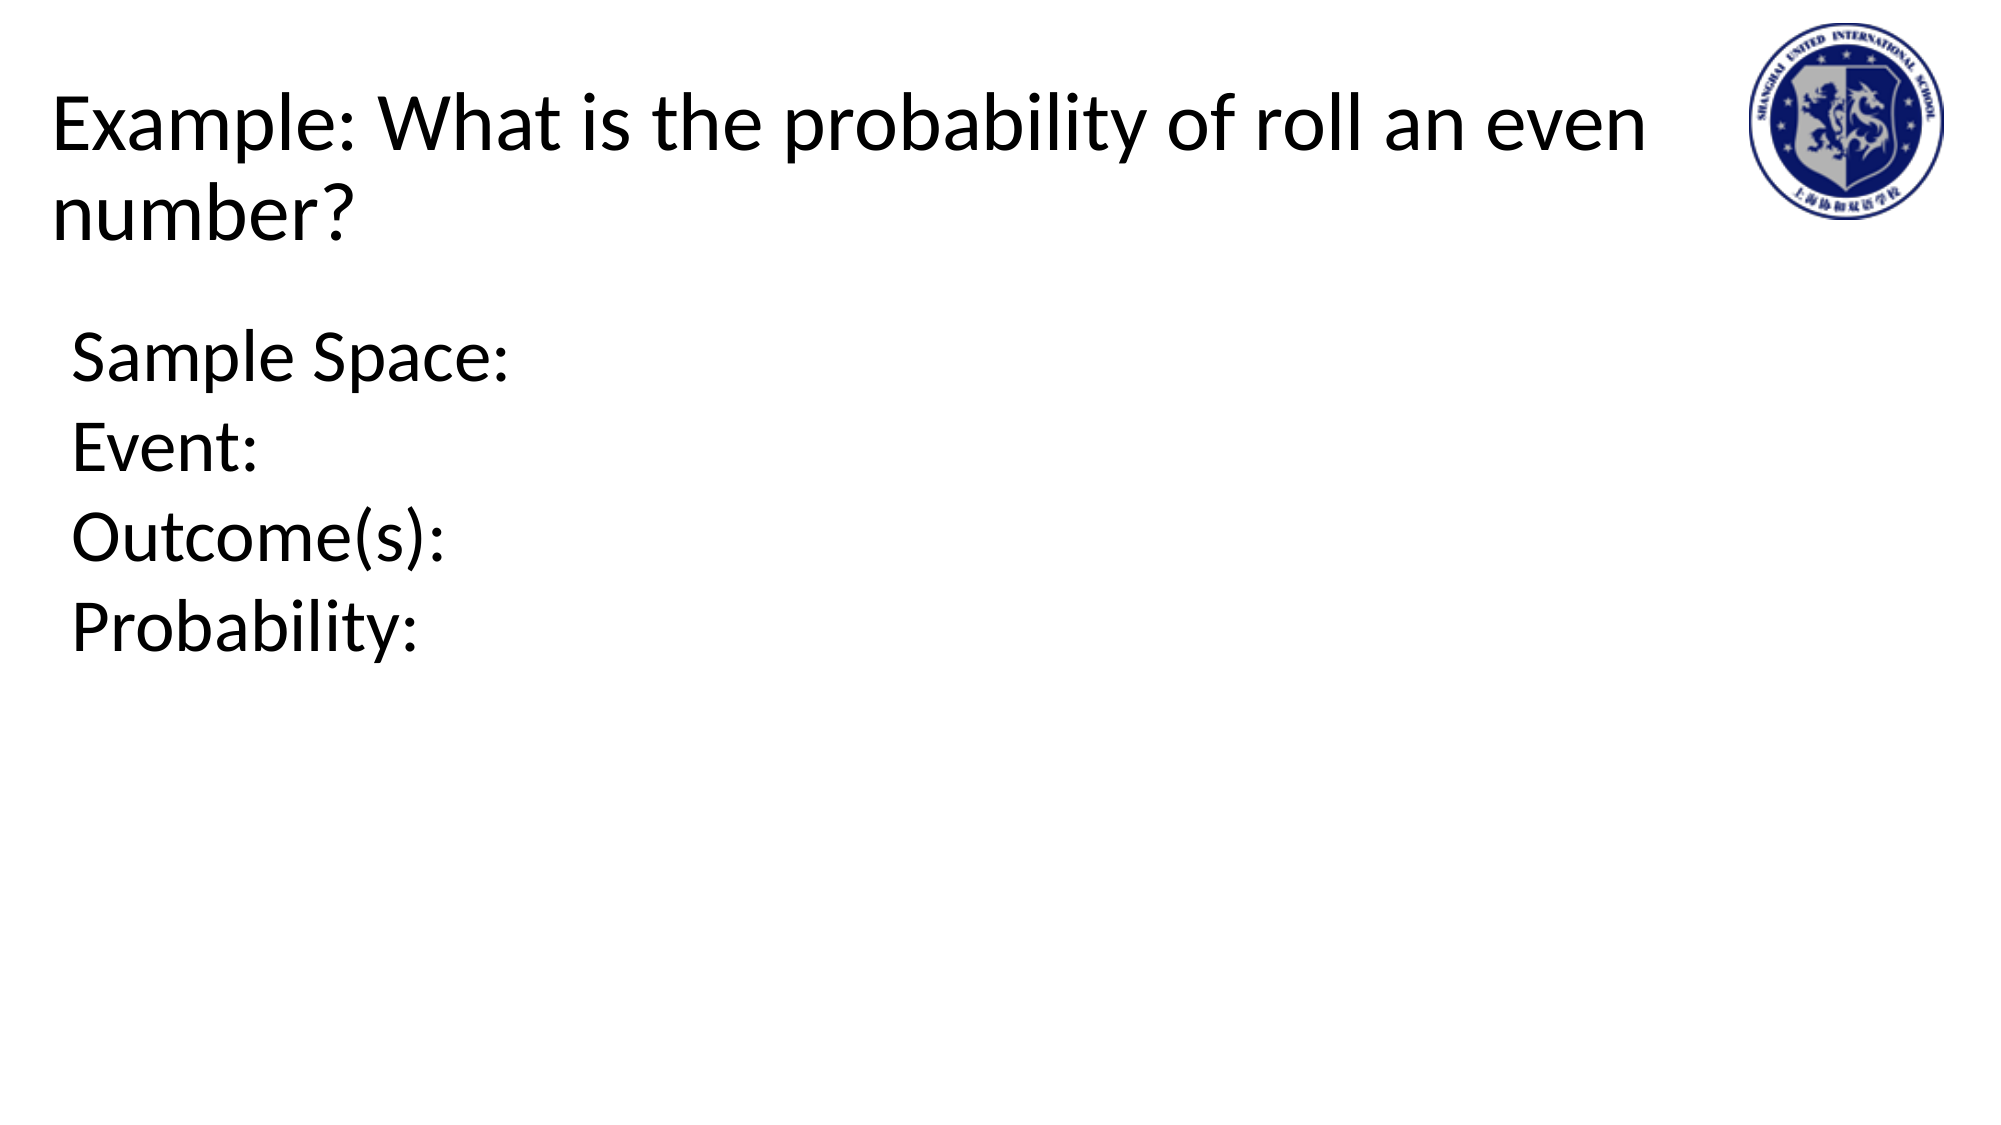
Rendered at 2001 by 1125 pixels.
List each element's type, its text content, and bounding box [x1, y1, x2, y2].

text_box Sample Space: Event: Outcome(s): Probability: [56, 298, 1372, 674]
picture [1749, 23, 1944, 220]
title Example: What is the probability of roll an even number? [35, 59, 1939, 278]
